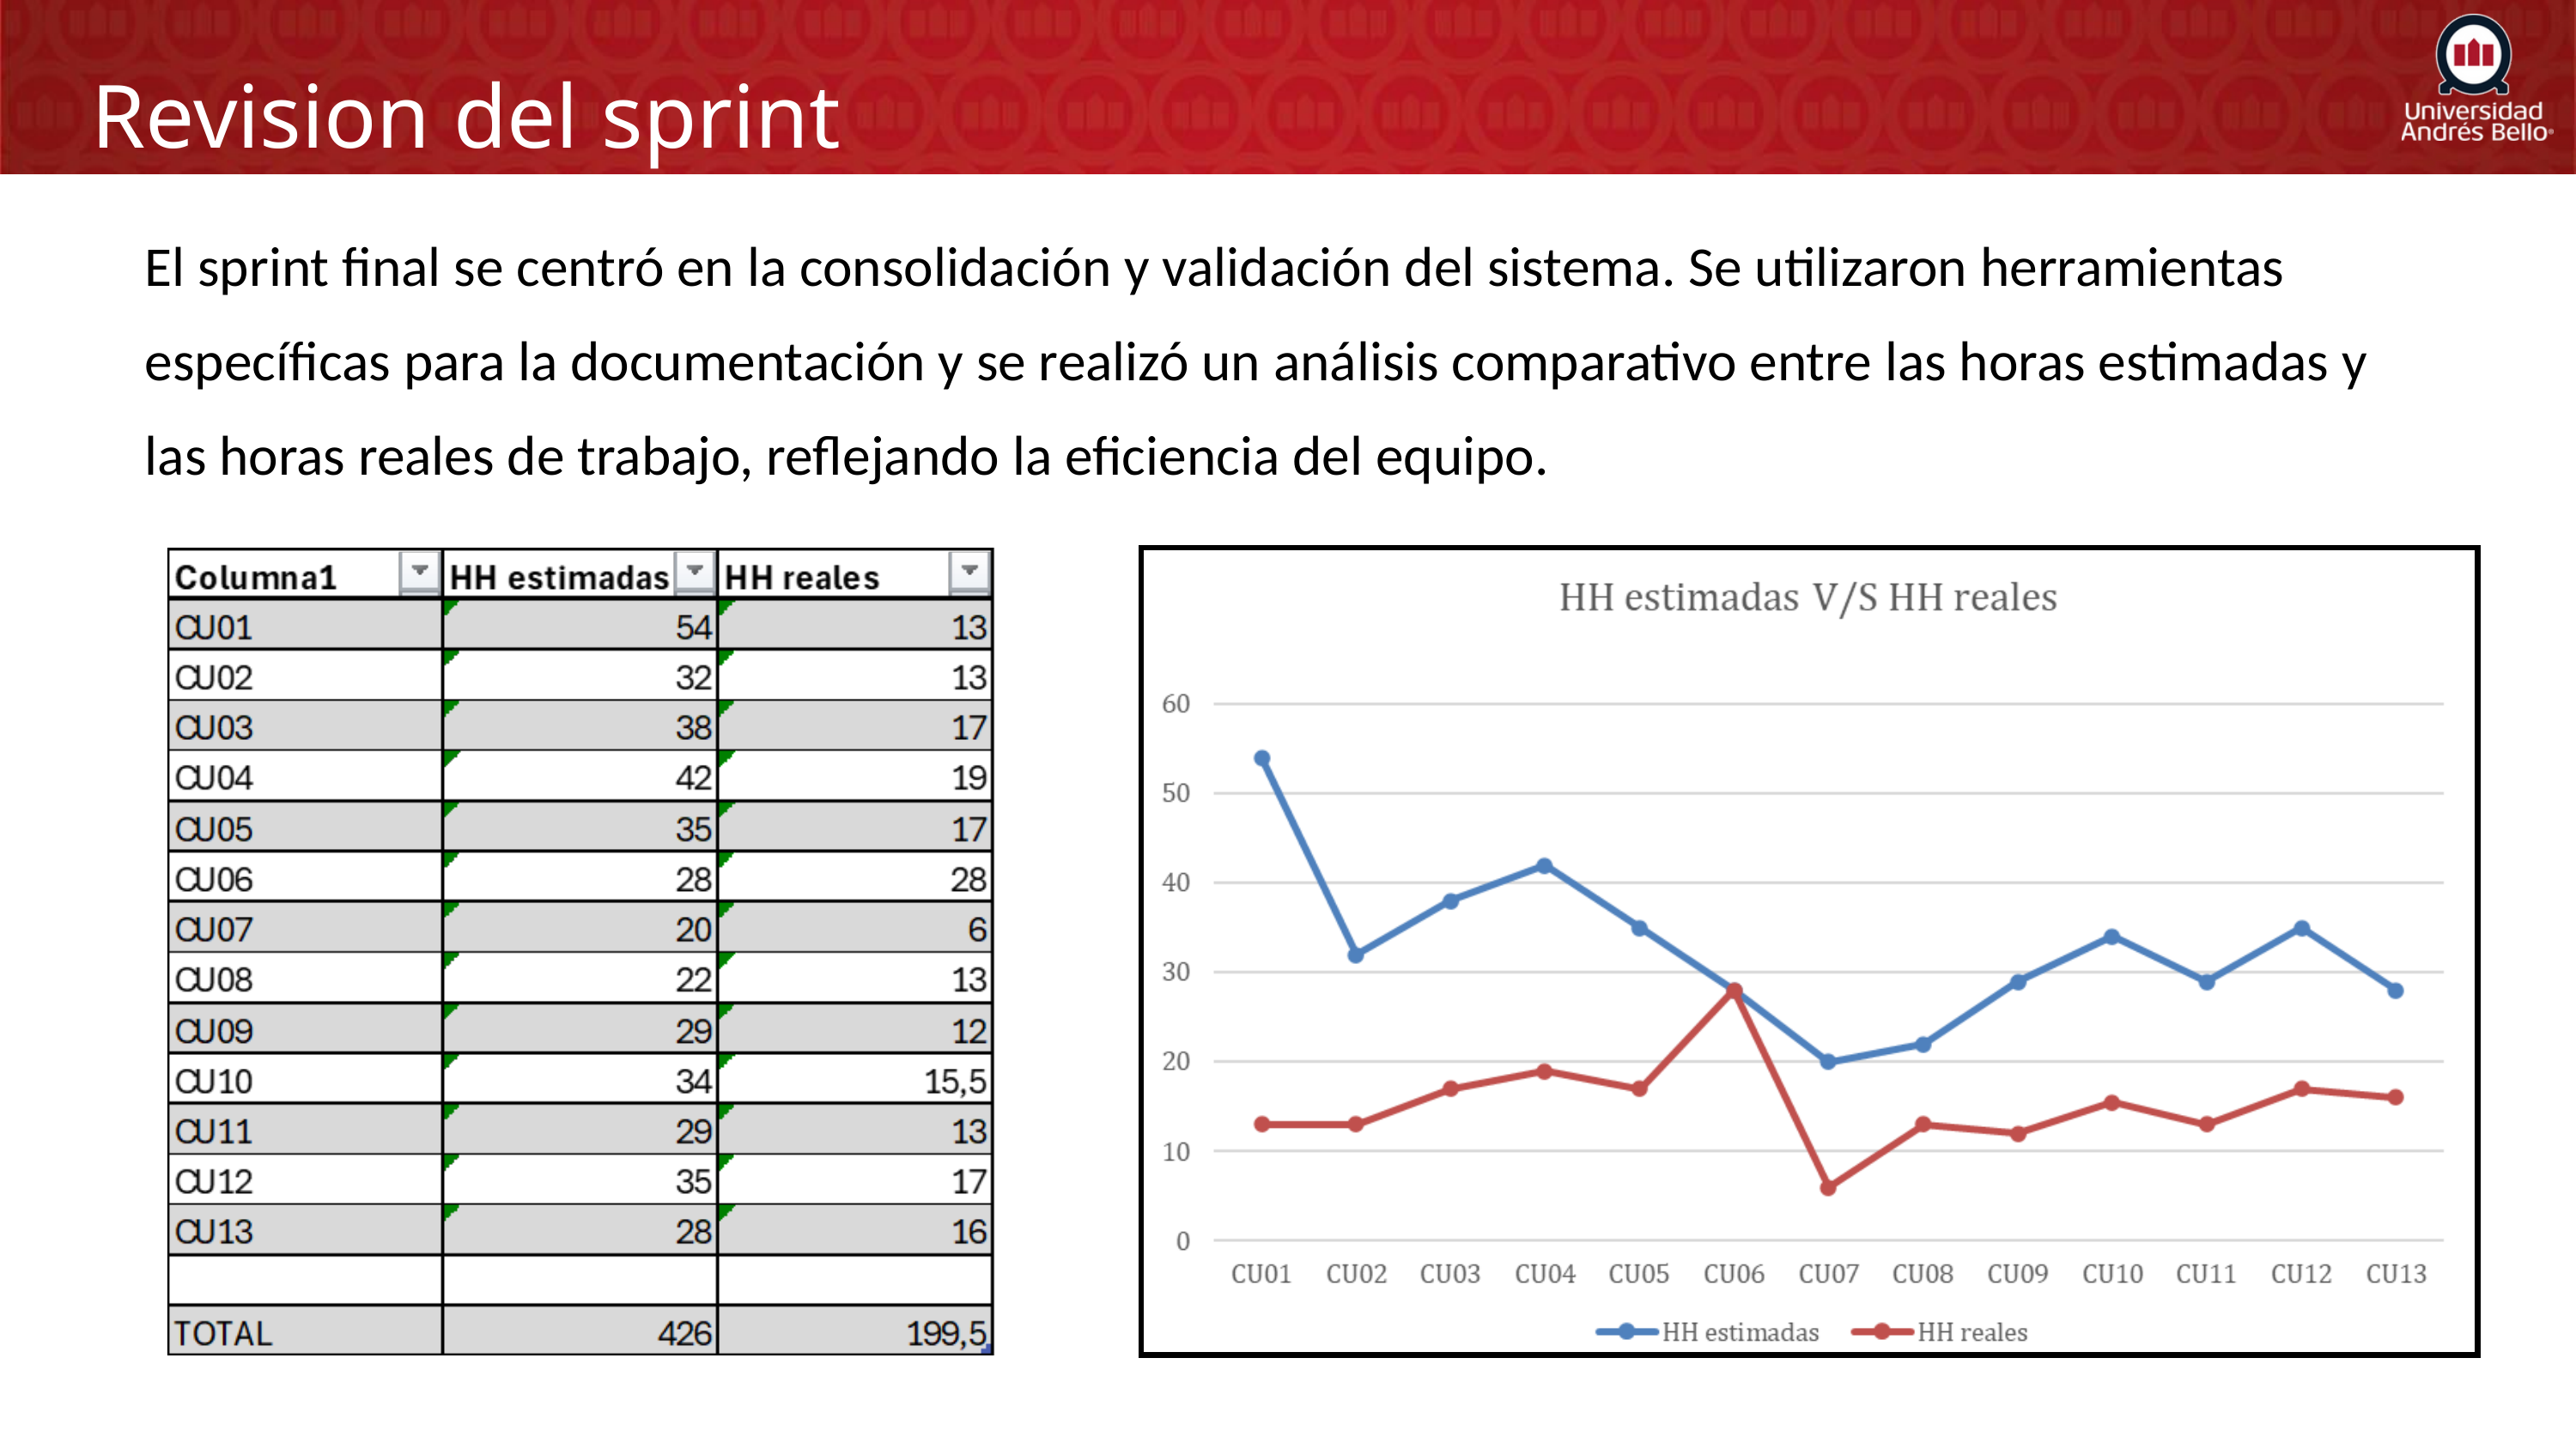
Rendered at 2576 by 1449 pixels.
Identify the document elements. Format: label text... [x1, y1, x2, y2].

text_box El sprint final se centró en la consolidación y validación del sistema. Se utilizaron herramientas específicas para la documentación y se realizó un análisis comparativo entre las horas estimadas y las horas reales de trabajo, reflejando la eficiencia del equipo. [144, 203, 2402, 487]
text_box [0, 0, 2576, 174]
text_box [2401, 14, 2554, 141]
text_box Revision del sprint [91, 35, 1374, 166]
text_box [167, 548, 996, 1355]
text_box [1140, 547, 2478, 1355]
